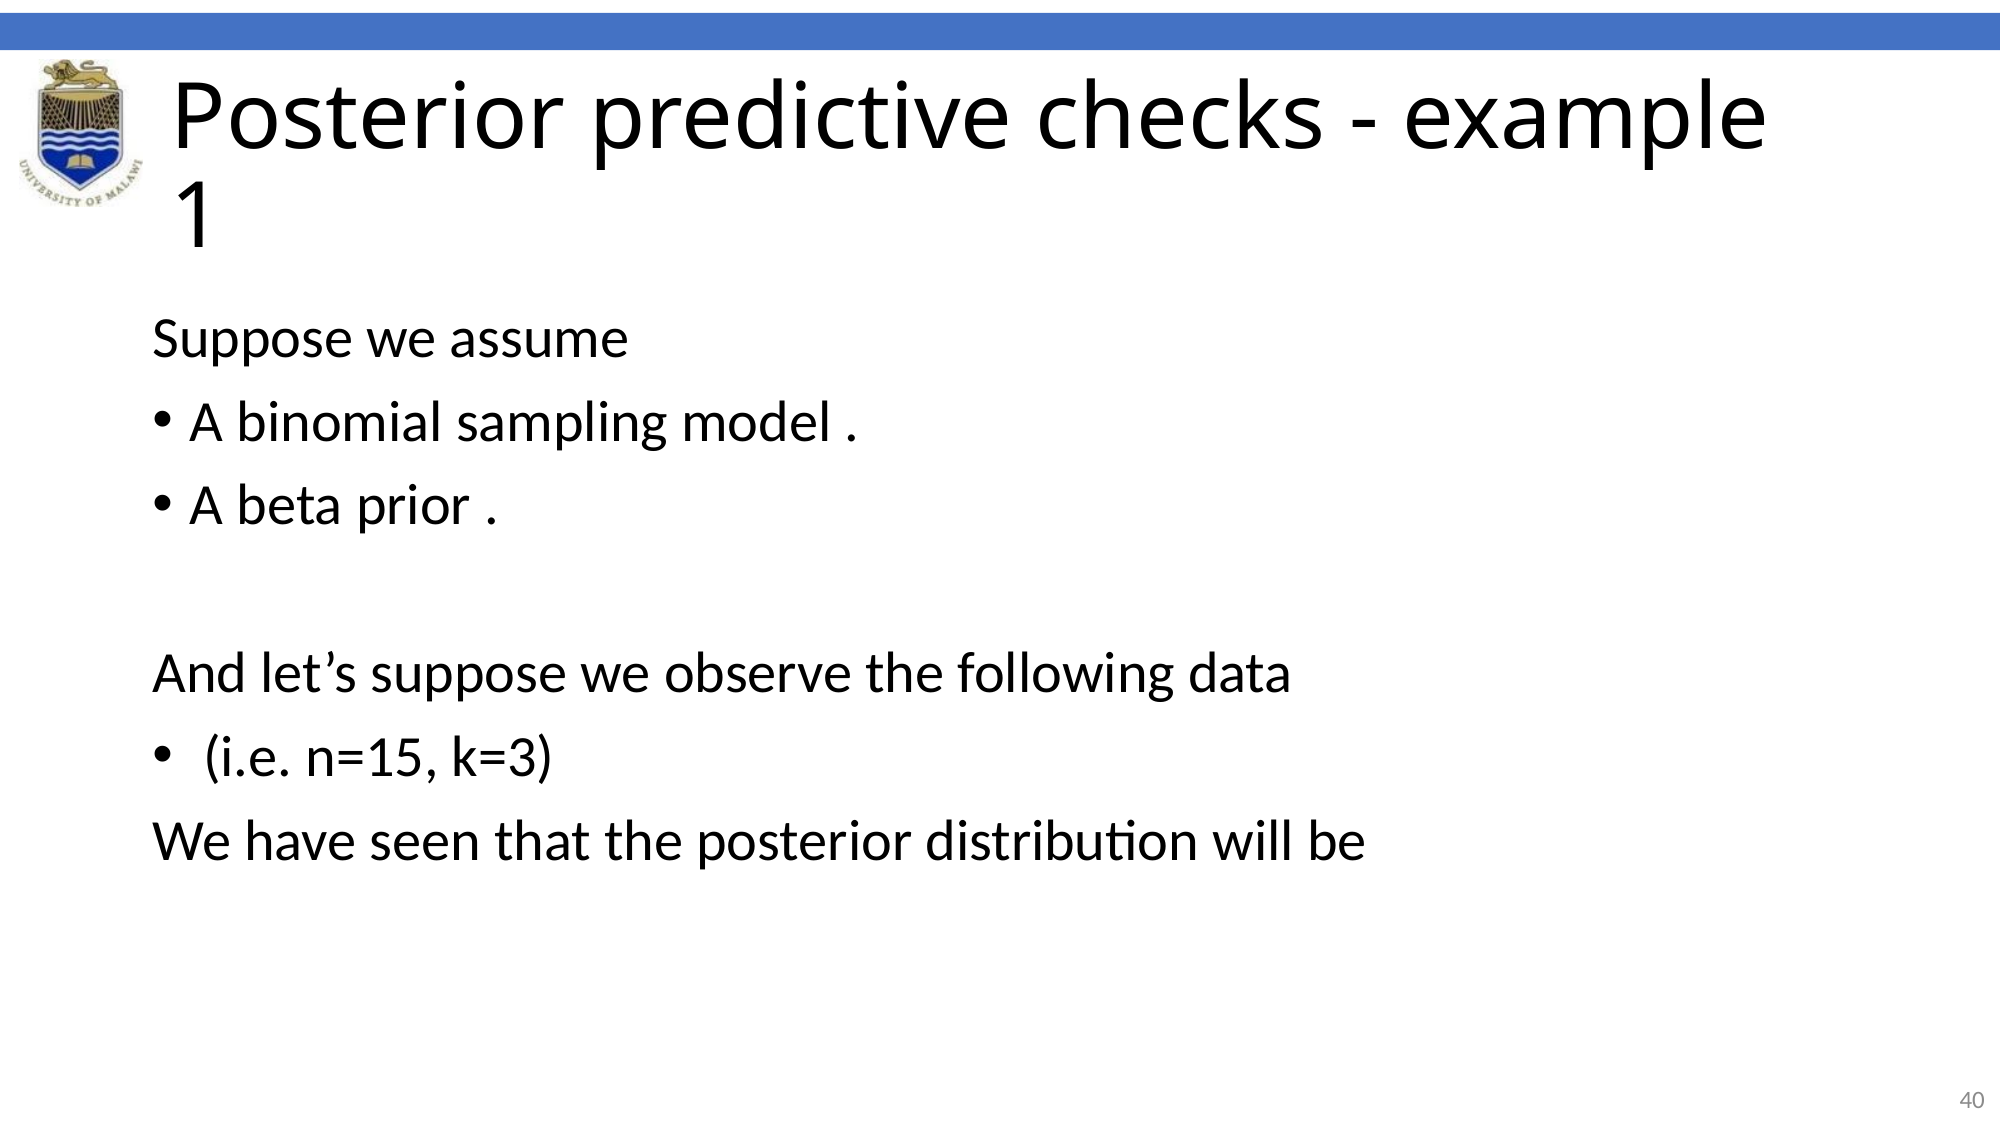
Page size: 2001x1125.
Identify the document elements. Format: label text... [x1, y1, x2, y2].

title Posterior predictive checks - example 1 [155, 59, 1851, 278]
list Suppose we assume A binomial sampling model . A beta prior . And let’s suppose we observe the following data (i.e. n=15, k=3) We have seen that the posterior distribution will be [137, 299, 1863, 1066]
picture [19, 59, 143, 207]
slide_number 40 [1550, 1073, 2000, 1125]
